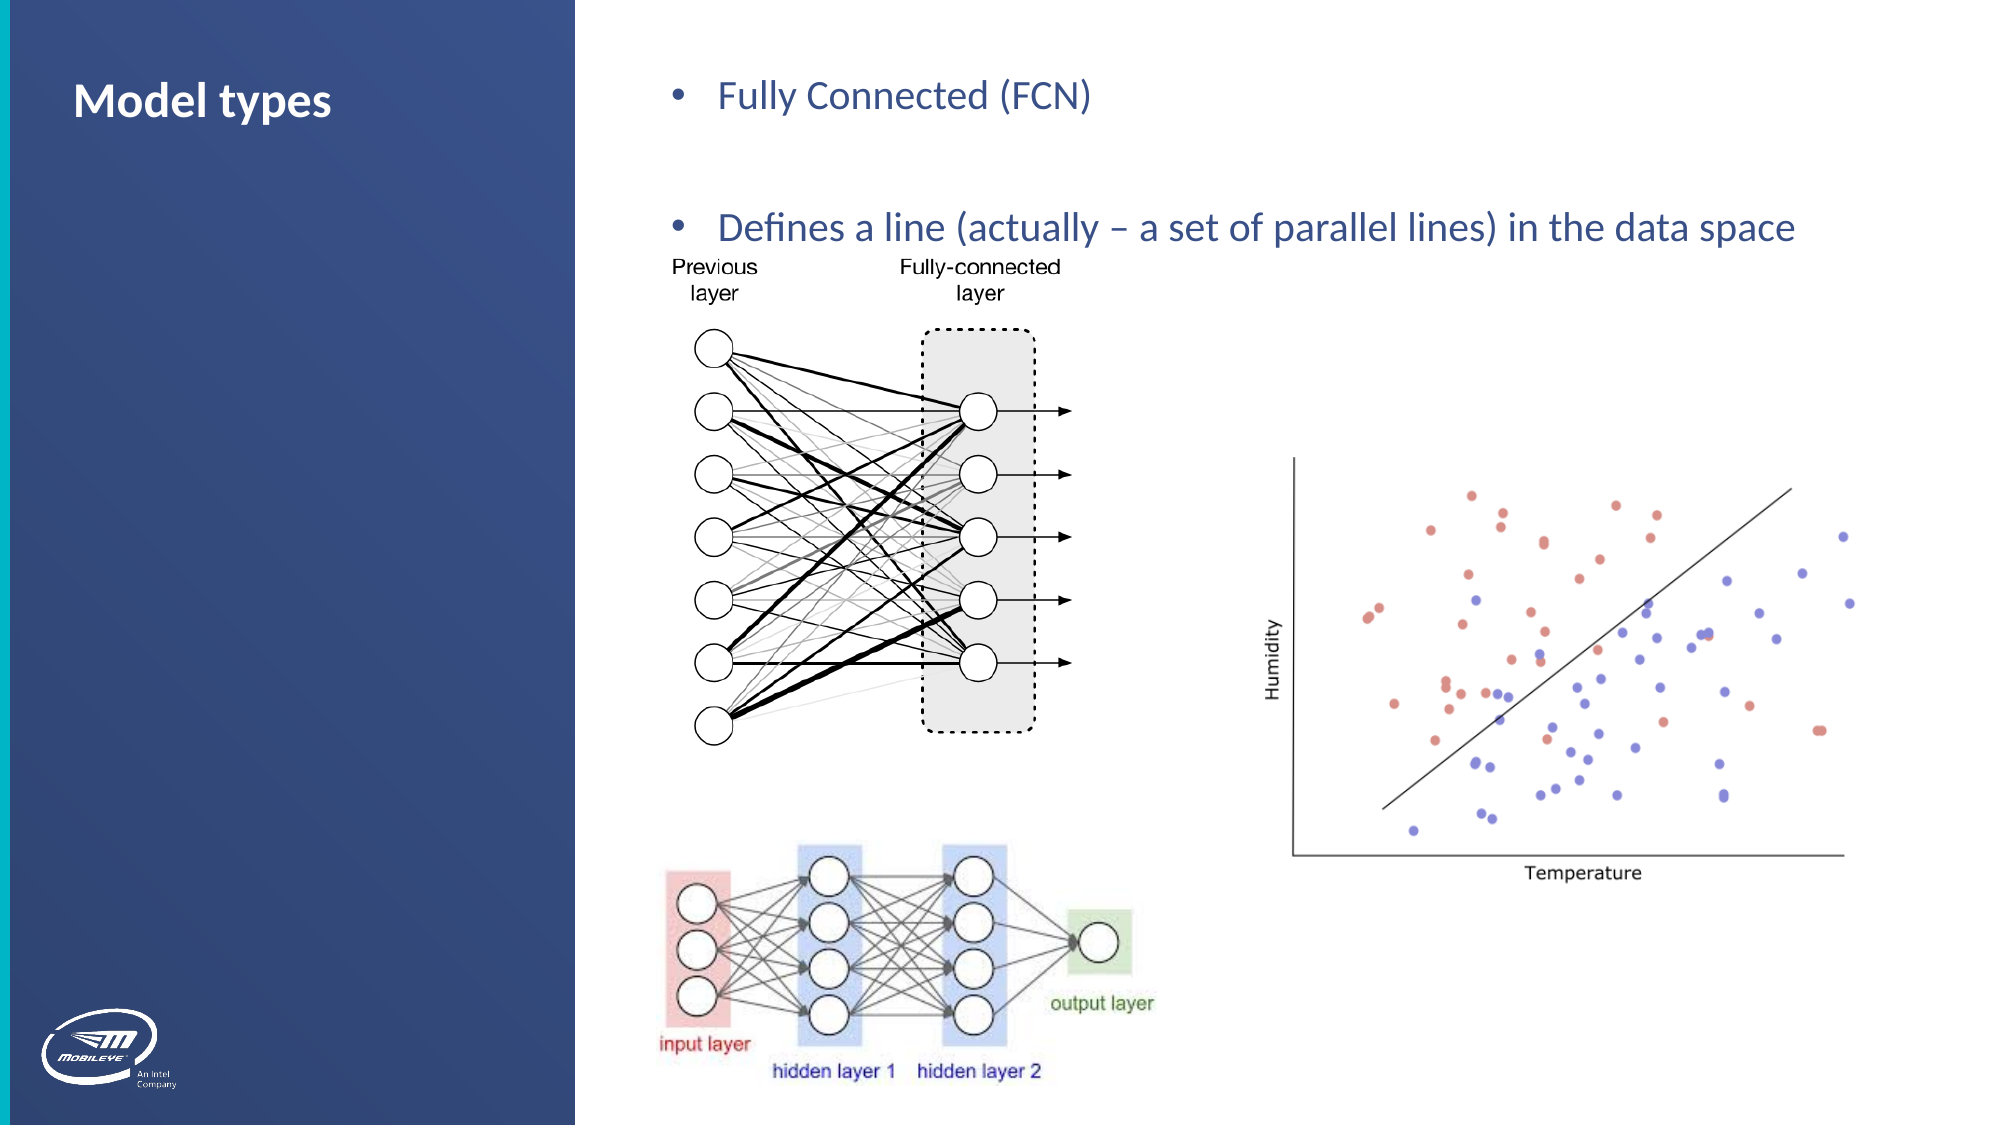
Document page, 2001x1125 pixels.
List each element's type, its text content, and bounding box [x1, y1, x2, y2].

picture [1264, 440, 1894, 902]
list Model types [58, 66, 497, 375]
picture [664, 246, 1075, 747]
picture [656, 839, 1158, 1086]
